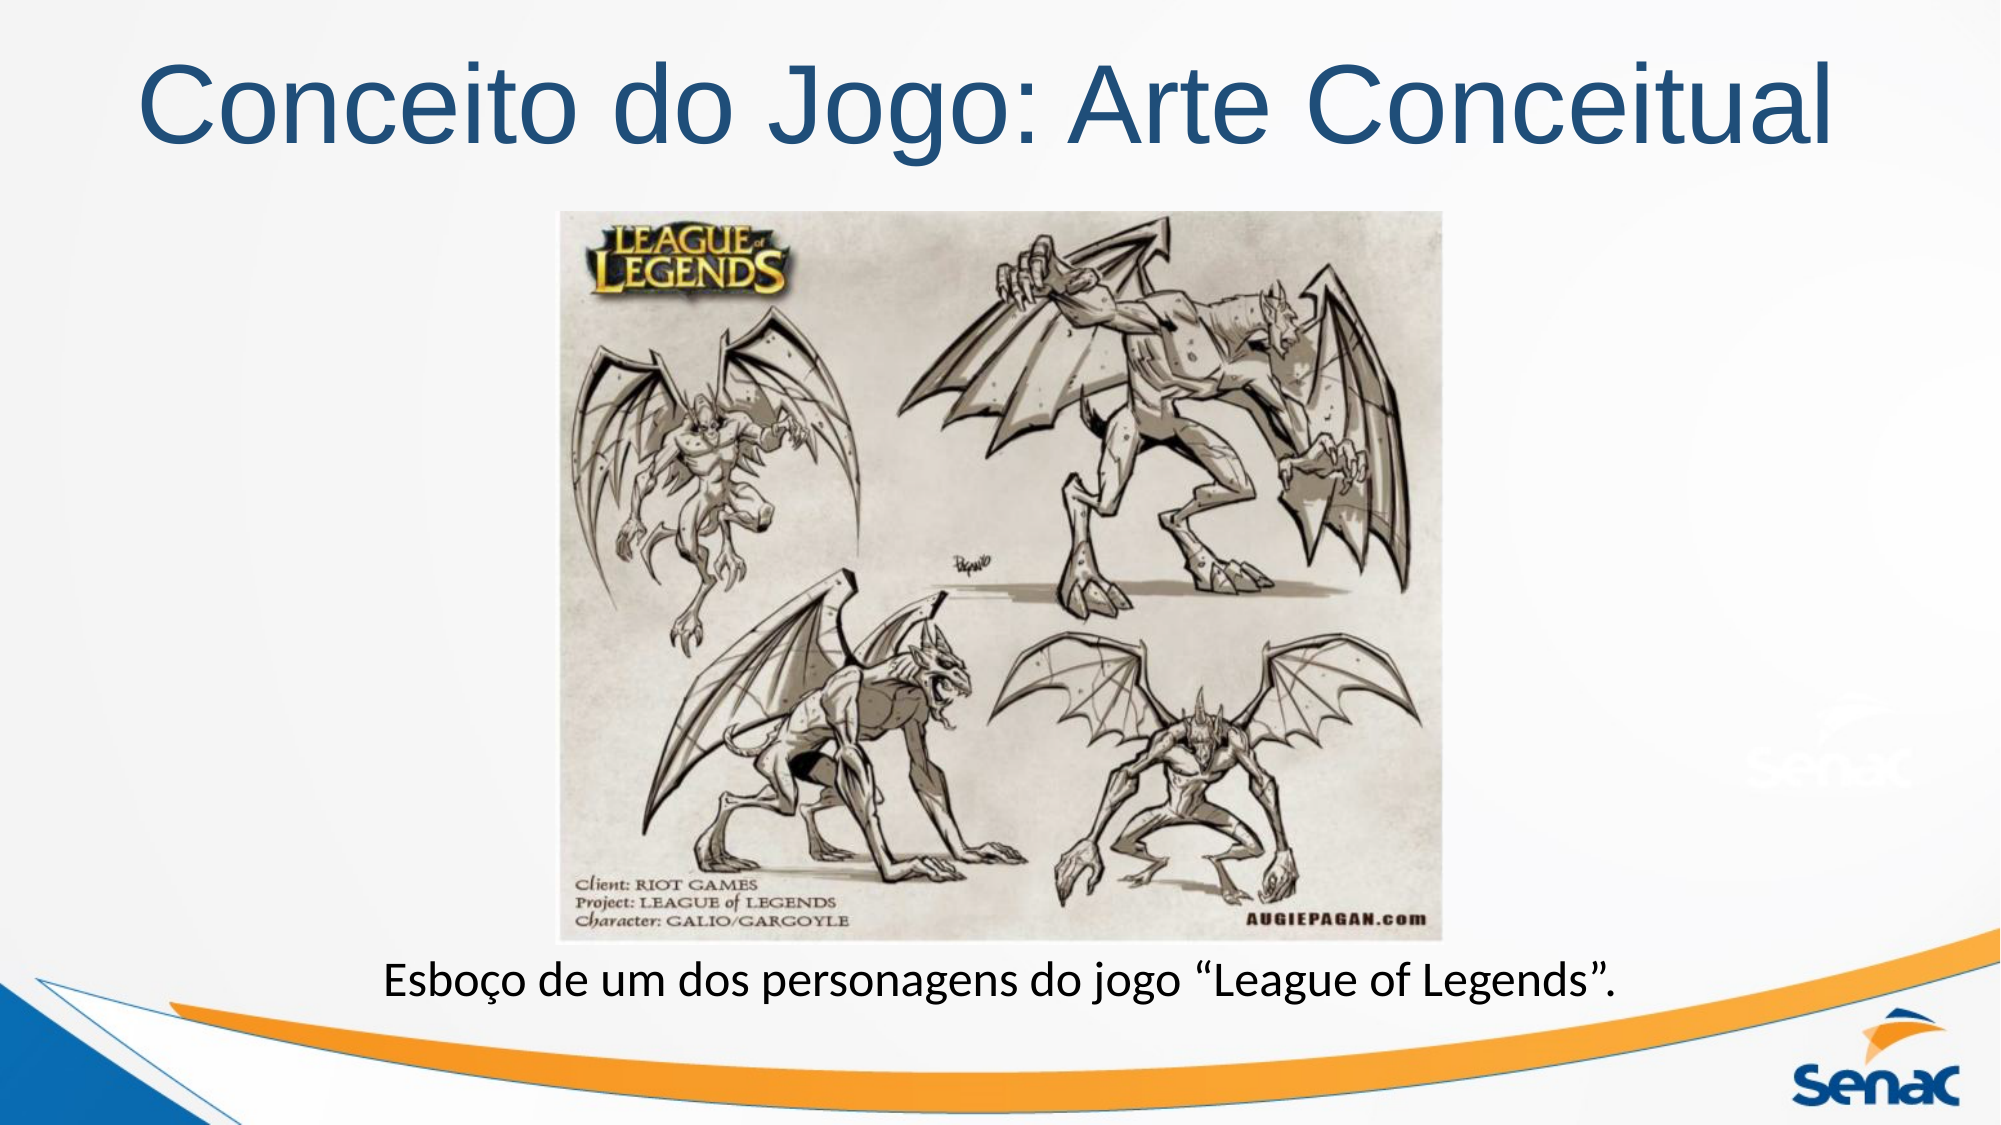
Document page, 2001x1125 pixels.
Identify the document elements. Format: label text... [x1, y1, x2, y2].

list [555, 211, 1445, 945]
title Conceito do Jogo: Arte Conceitual [0, 36, 1973, 178]
text_box Esboço de um dos personagens do jogo “League of Legends”. [359, 938, 1641, 1014]
picture [0, 0, 2001, 1125]
